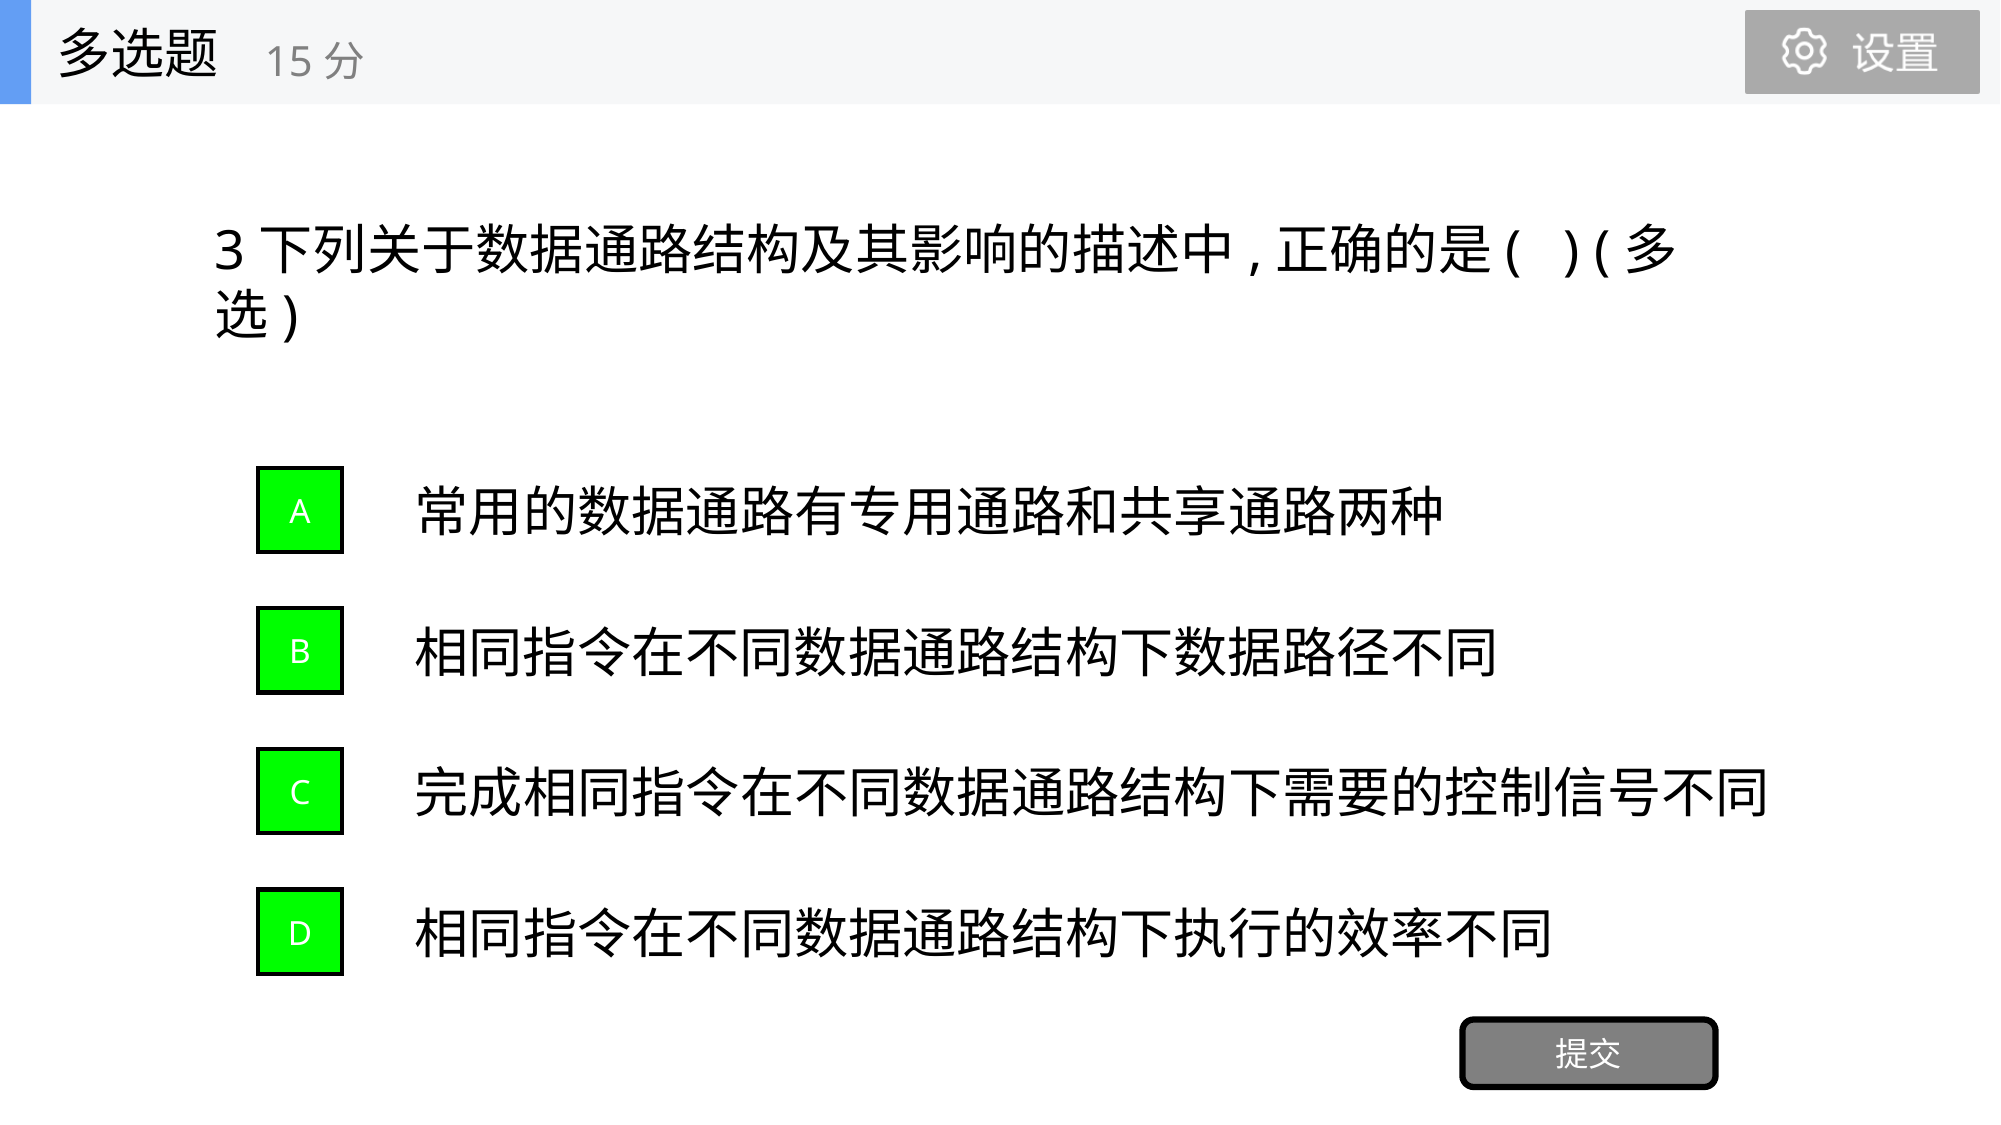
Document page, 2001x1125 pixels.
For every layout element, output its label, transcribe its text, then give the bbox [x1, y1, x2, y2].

text_box 常用的数据通路有专用通路和共享通路两种 [399, 469, 1476, 550]
text_box 相同指令在不同数据通路结构下执行的效率不同 [399, 891, 1584, 972]
text_box 相同指令在不同数据通路结构下数据路径不同 [399, 610, 1530, 691]
text_box D [257, 888, 343, 975]
text_box A [257, 467, 343, 553]
text_box 提交 [1461, 1018, 1717, 1089]
text_box C [257, 748, 343, 834]
picture [1745, 10, 1980, 94]
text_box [0, 0, 2000, 105]
text_box 3下列关于数据通路结构及其影响的描述中,正确的是( ) (多选) [199, 207, 1728, 353]
text_box 完成相同指令在不同数据通路结构下需要的控制信号不同 [399, 751, 1800, 831]
text_box B [257, 607, 343, 694]
